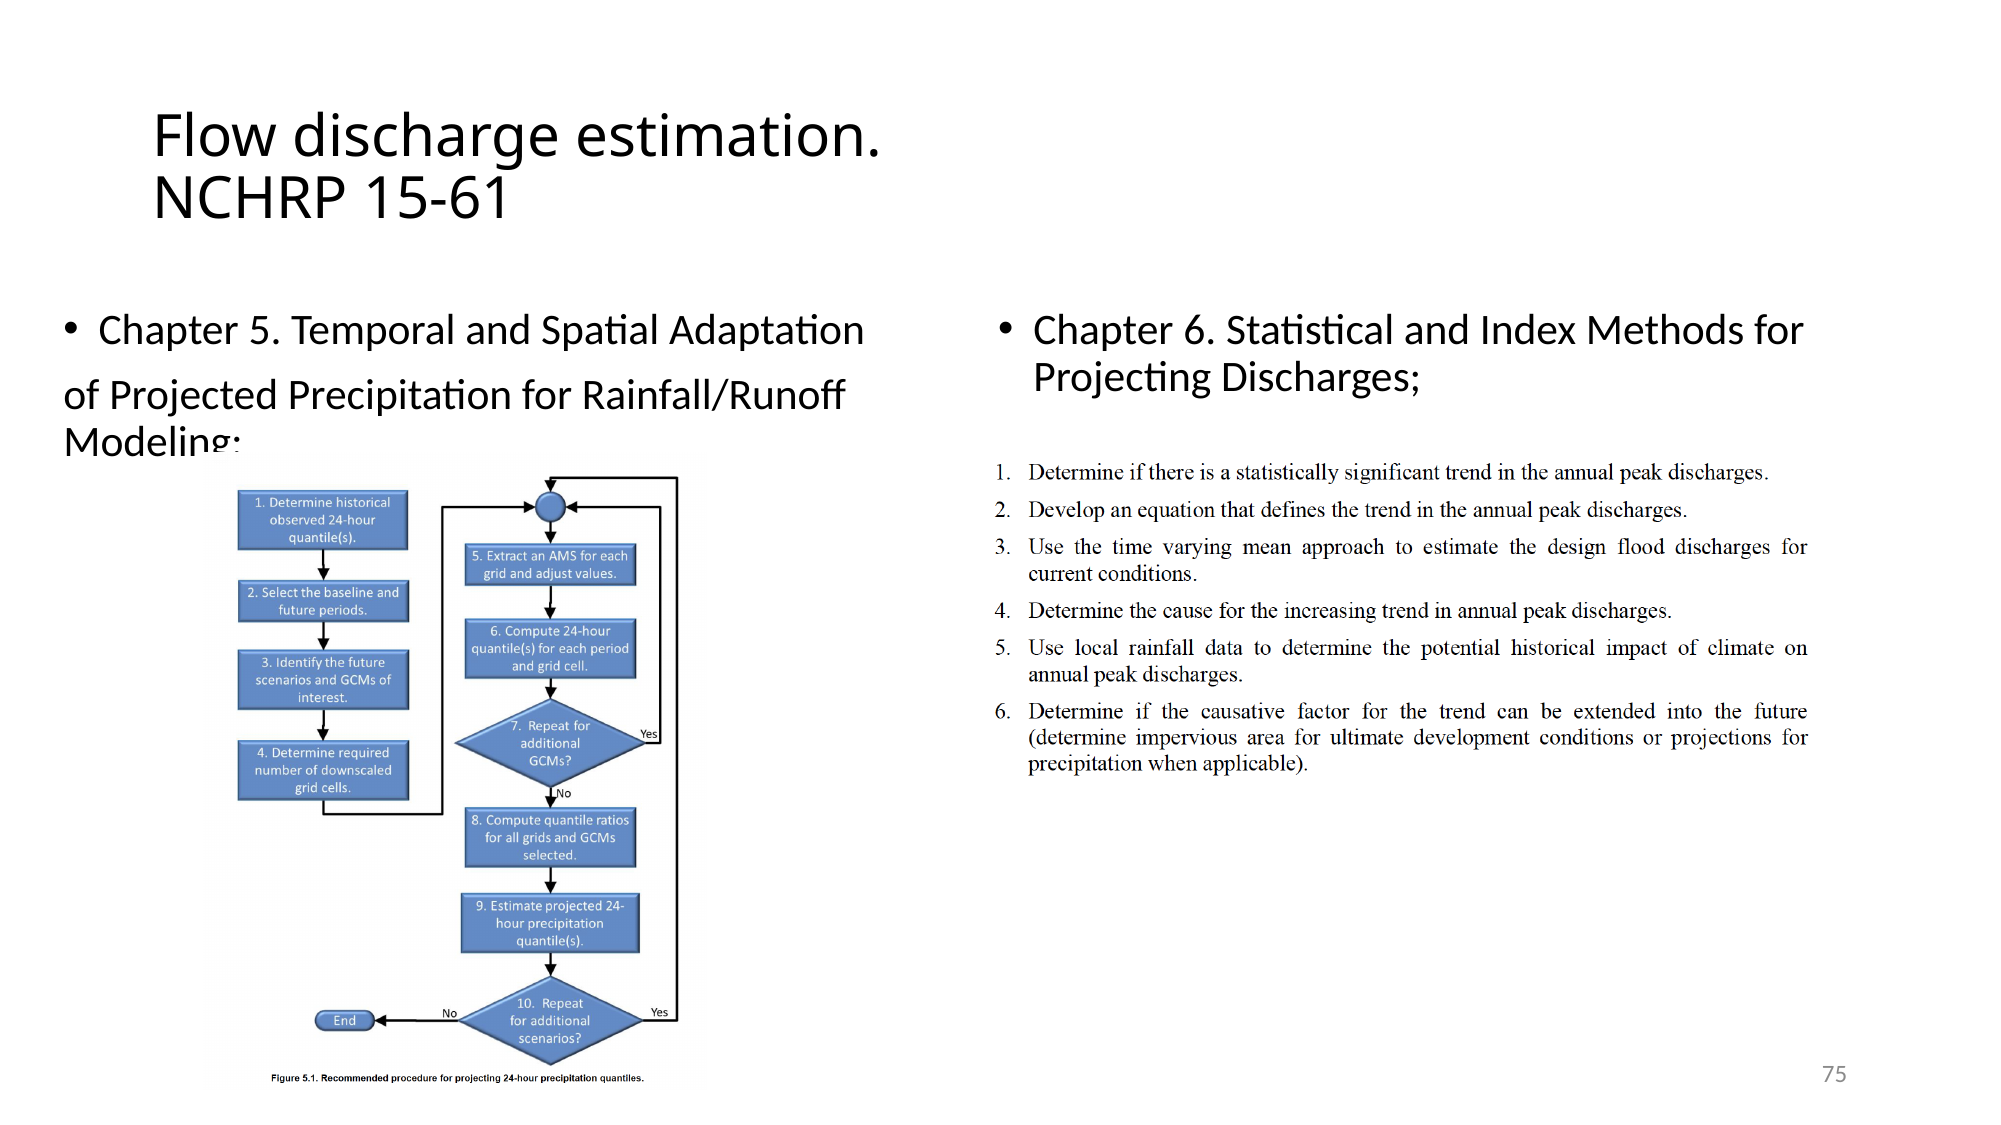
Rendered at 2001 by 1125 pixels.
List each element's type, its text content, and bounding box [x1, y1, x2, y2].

picture [203, 452, 707, 1090]
picture [977, 450, 1850, 780]
slide_number 75 [1412, 1042, 1863, 1103]
title Flow discharge estimation. NCHRP 15-61 [137, 59, 1863, 278]
list Chapter 5. Temporal and Spatial Adaptation of Projected Precipitation for Rainfall/Runoff Modeling; Chapter 6. Statistical and Index Methods for Projecting Discharges; [48, 299, 1949, 541]
